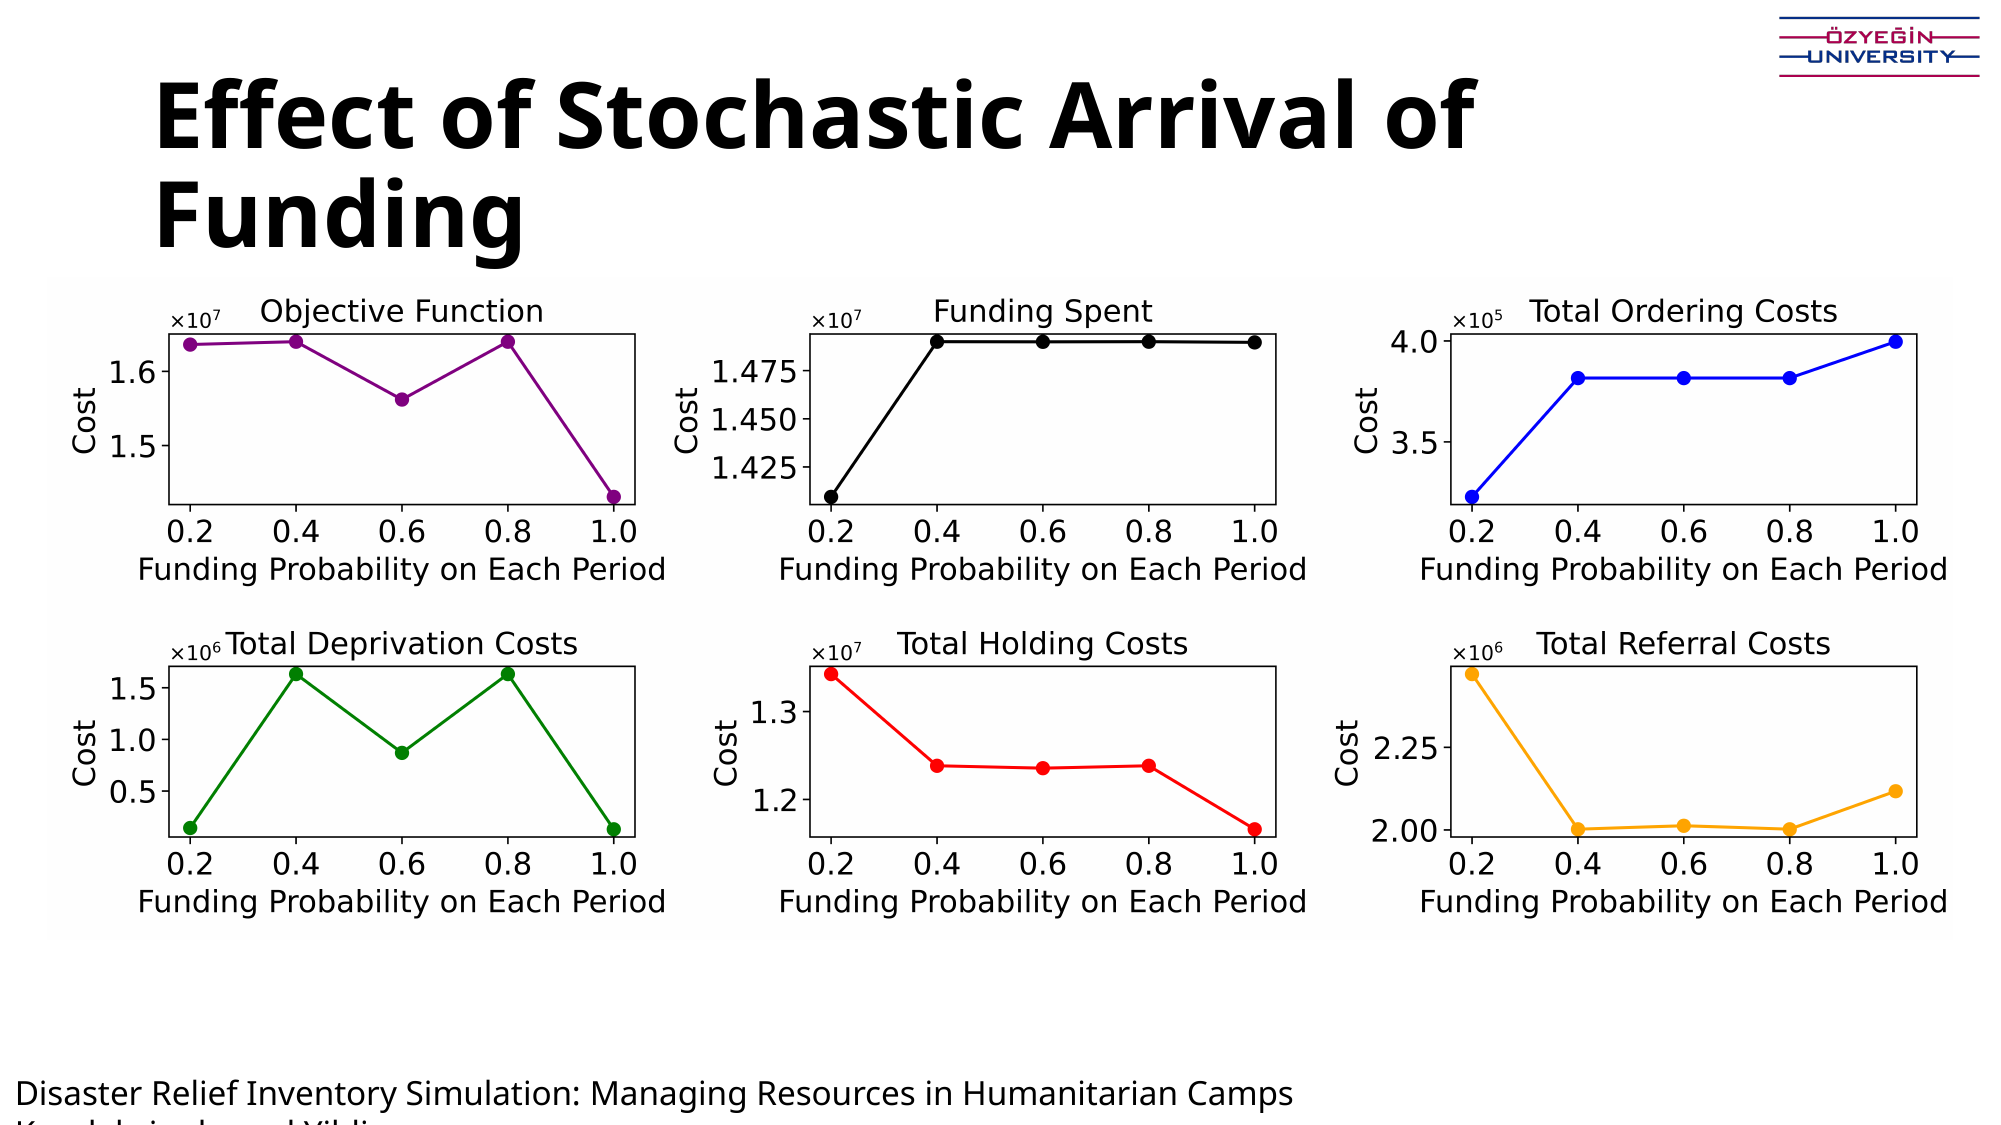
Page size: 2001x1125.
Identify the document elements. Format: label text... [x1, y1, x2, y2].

picture [46, 276, 1954, 941]
picture [1778, 16, 1981, 77]
title Effect of Stochastic Arrival of Funding [137, 59, 1863, 276]
